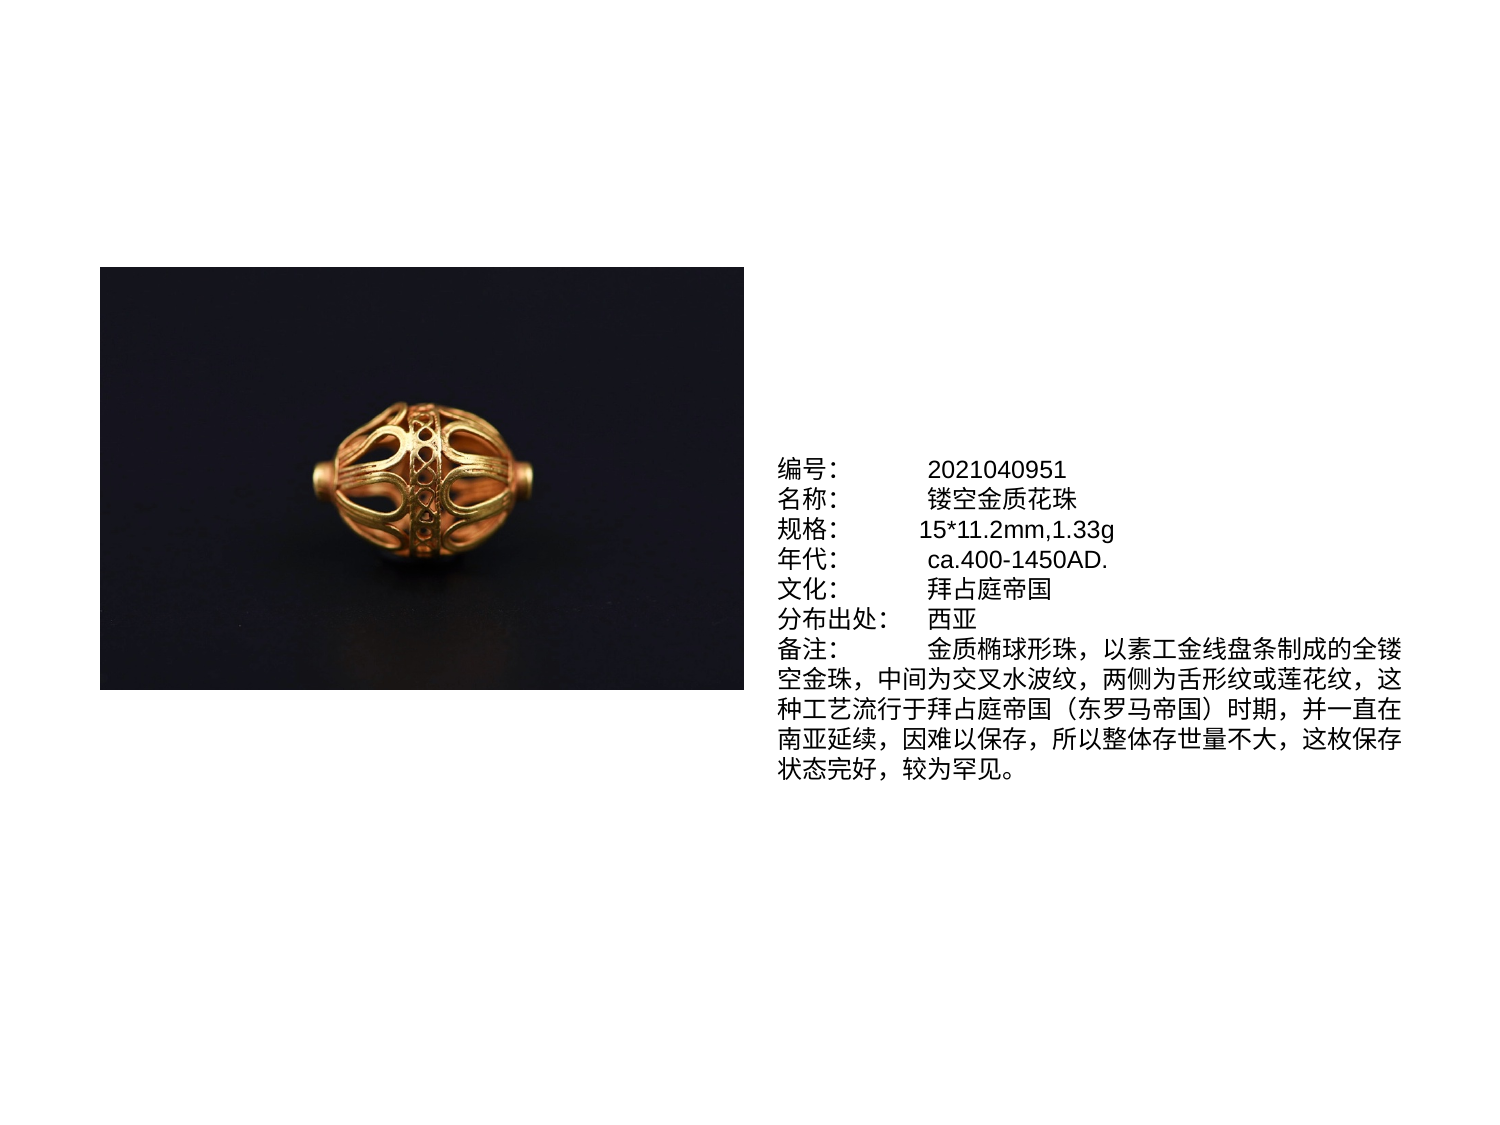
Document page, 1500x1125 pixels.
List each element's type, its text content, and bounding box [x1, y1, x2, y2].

list 编号： 2021040951 名称： 镂空金质花珠 规格： 15*11.2mm,1.33g 年代： ca.400-1450AD. 文化： 拜占庭帝国 分布出处： 西亚 备注： 金质椭球形珠，以素工金线盘条制成的全镂空金珠，中间为交叉水波纹，两侧为舌形纹或莲花纹，这种工艺流行于拜占庭帝国（东罗马帝国）时期，并一直在南亚延续，因难以保存，所以整体存世量不大，这枚保存状态完好，较为罕见。 [762, 262, 1426, 1006]
picture [99, 266, 744, 690]
